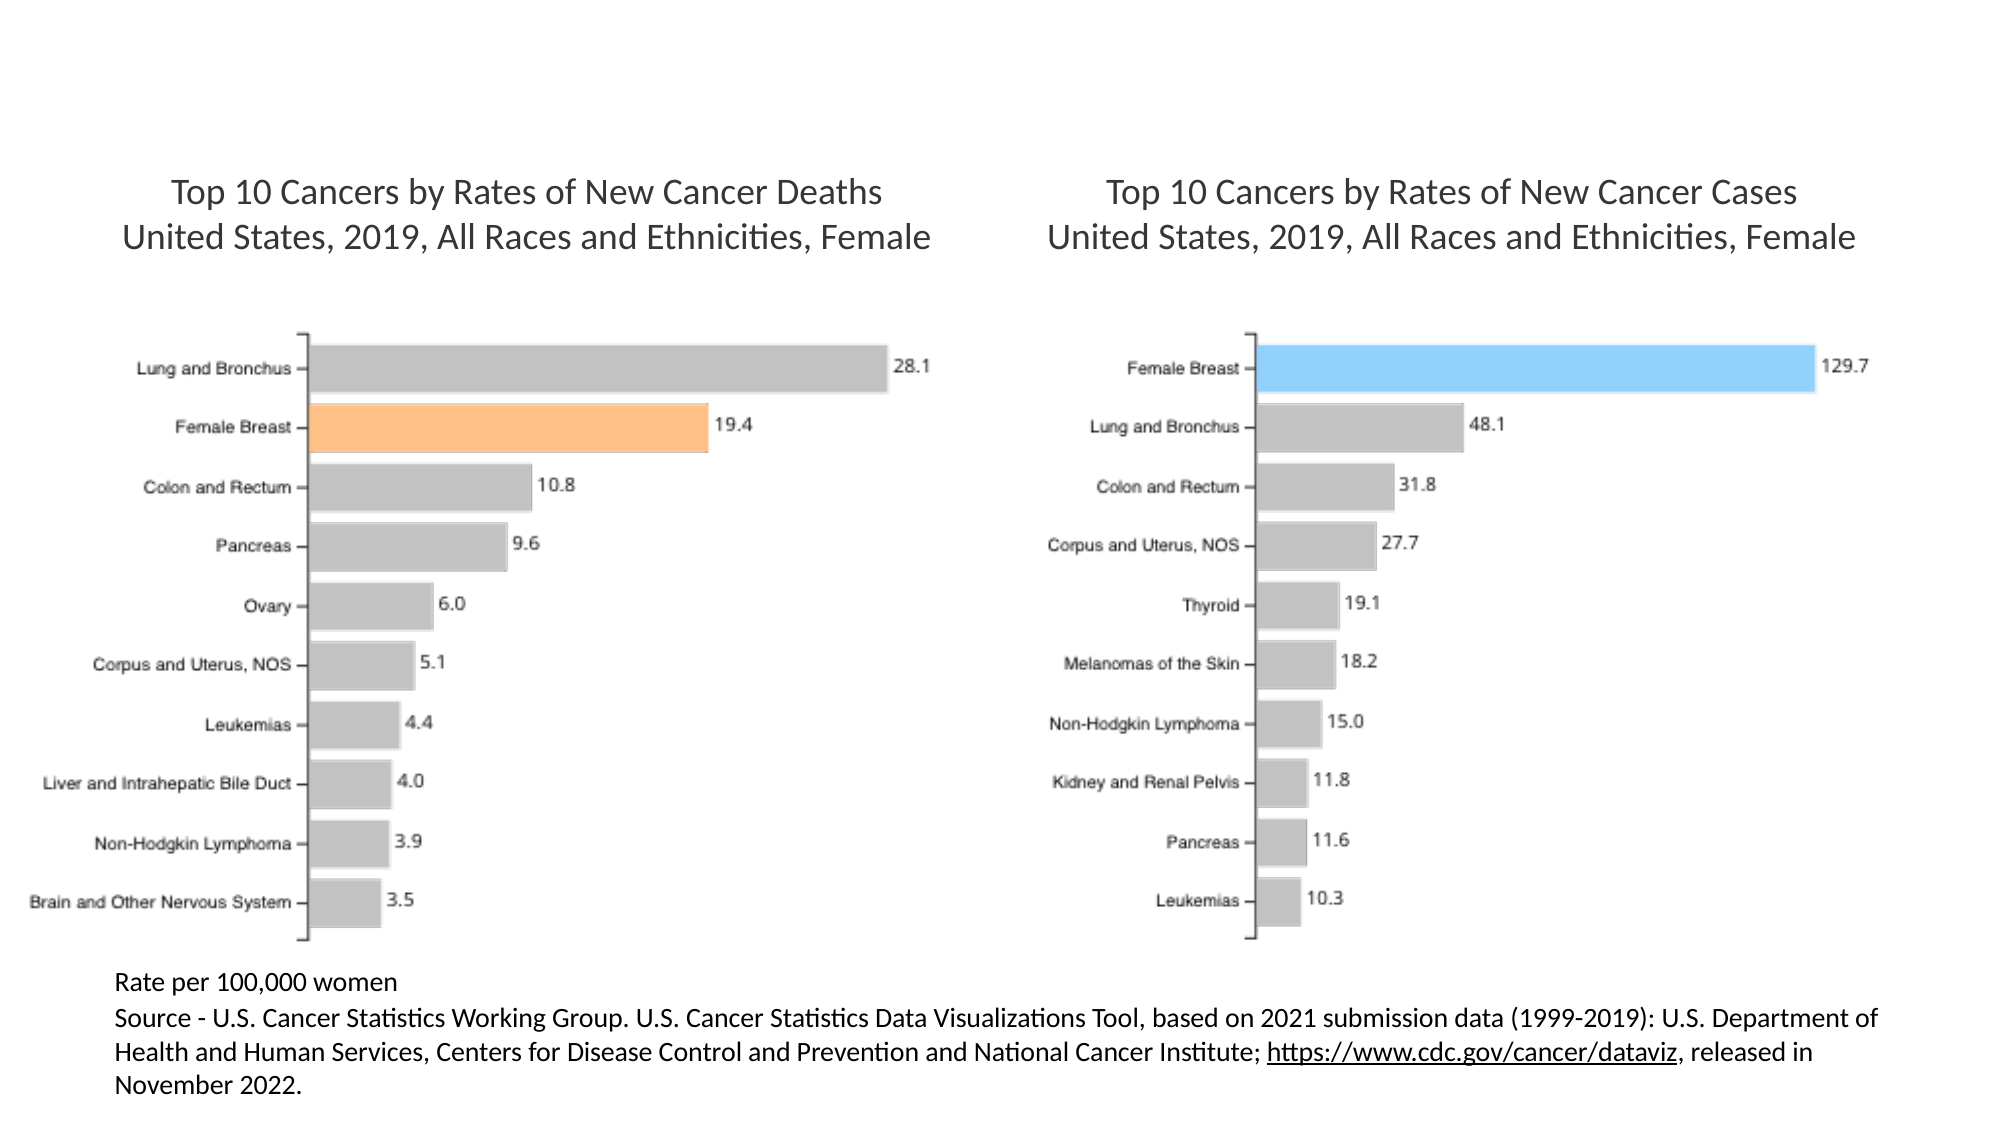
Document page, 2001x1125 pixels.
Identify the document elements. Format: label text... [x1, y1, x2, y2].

text_box Top 10 Cancers by Rates of New Cancer Deaths United States, 2019, All Races and Ethnicities, Female [63, 159, 991, 265]
picture [0, 308, 1946, 966]
text_box Top 10 Cancers by Rates of New Cancer Cases United States, 2019, All Races and Ethnicities, Female [991, 159, 1921, 265]
text_box Rate per 100,000 women [99, 960, 1600, 989]
text_box Source - U.S. Cancer Statistics Working Group. U.S. Cancer Statistics Data Visualizations Tool, based on 2021 submission data (1999-2019): U.S. Department of Health and Human Services, Centers for Disease Control and Prevention and National Cancer Institute; https://www.cdc.gov/cancer/dataviz, released in November 2022. [99, 989, 1900, 1110]
